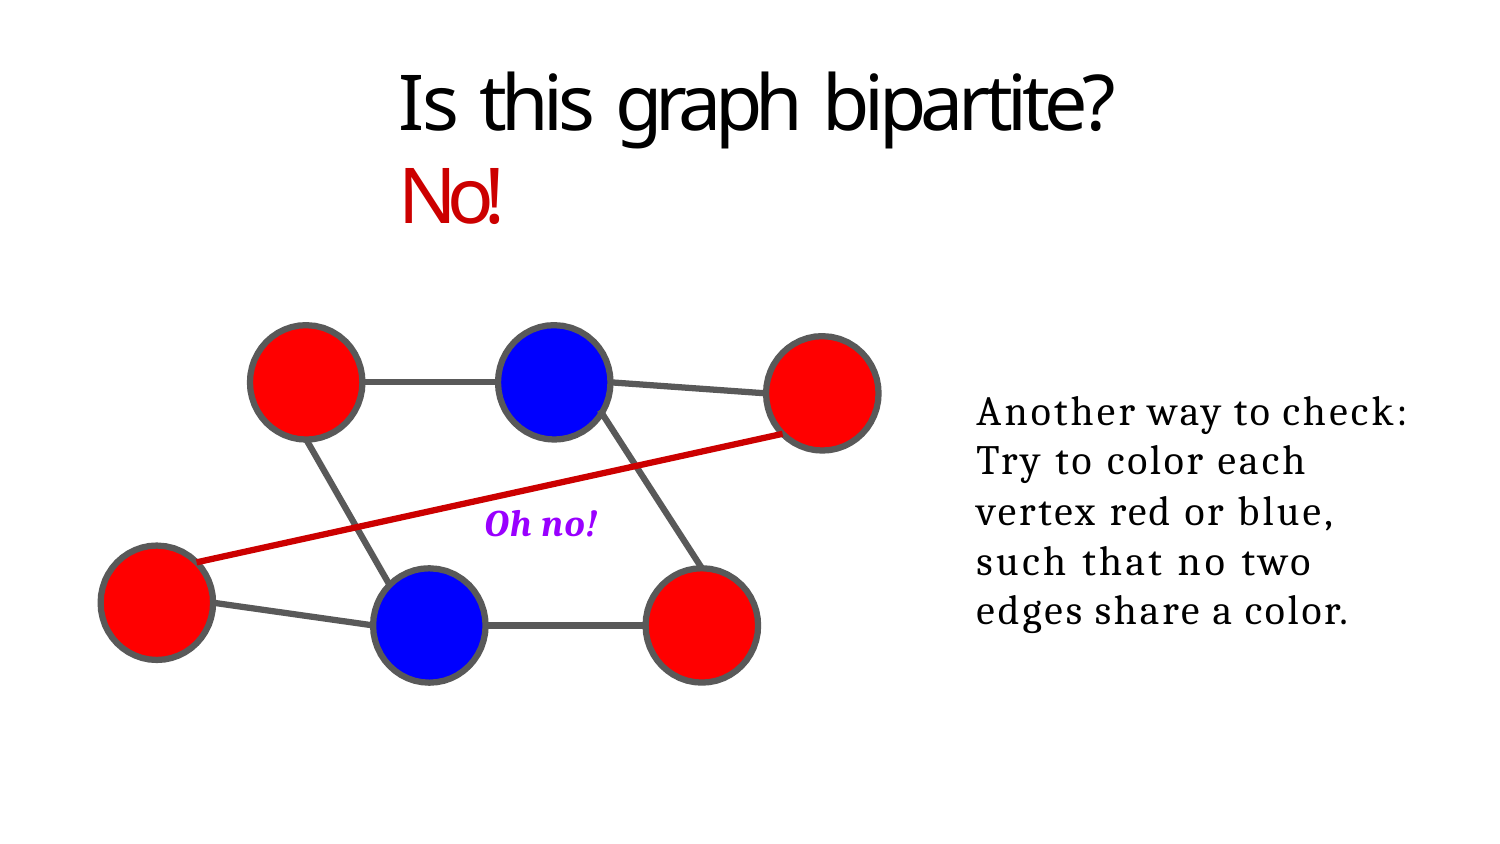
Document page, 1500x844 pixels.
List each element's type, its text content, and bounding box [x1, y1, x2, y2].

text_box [97, 321, 883, 687]
text_box Another way to check: Try to color each vertex red or blue, such that no two edges share a color. [974, 381, 1433, 634]
title Is this graph bipartite? No! [396, 51, 1153, 239]
